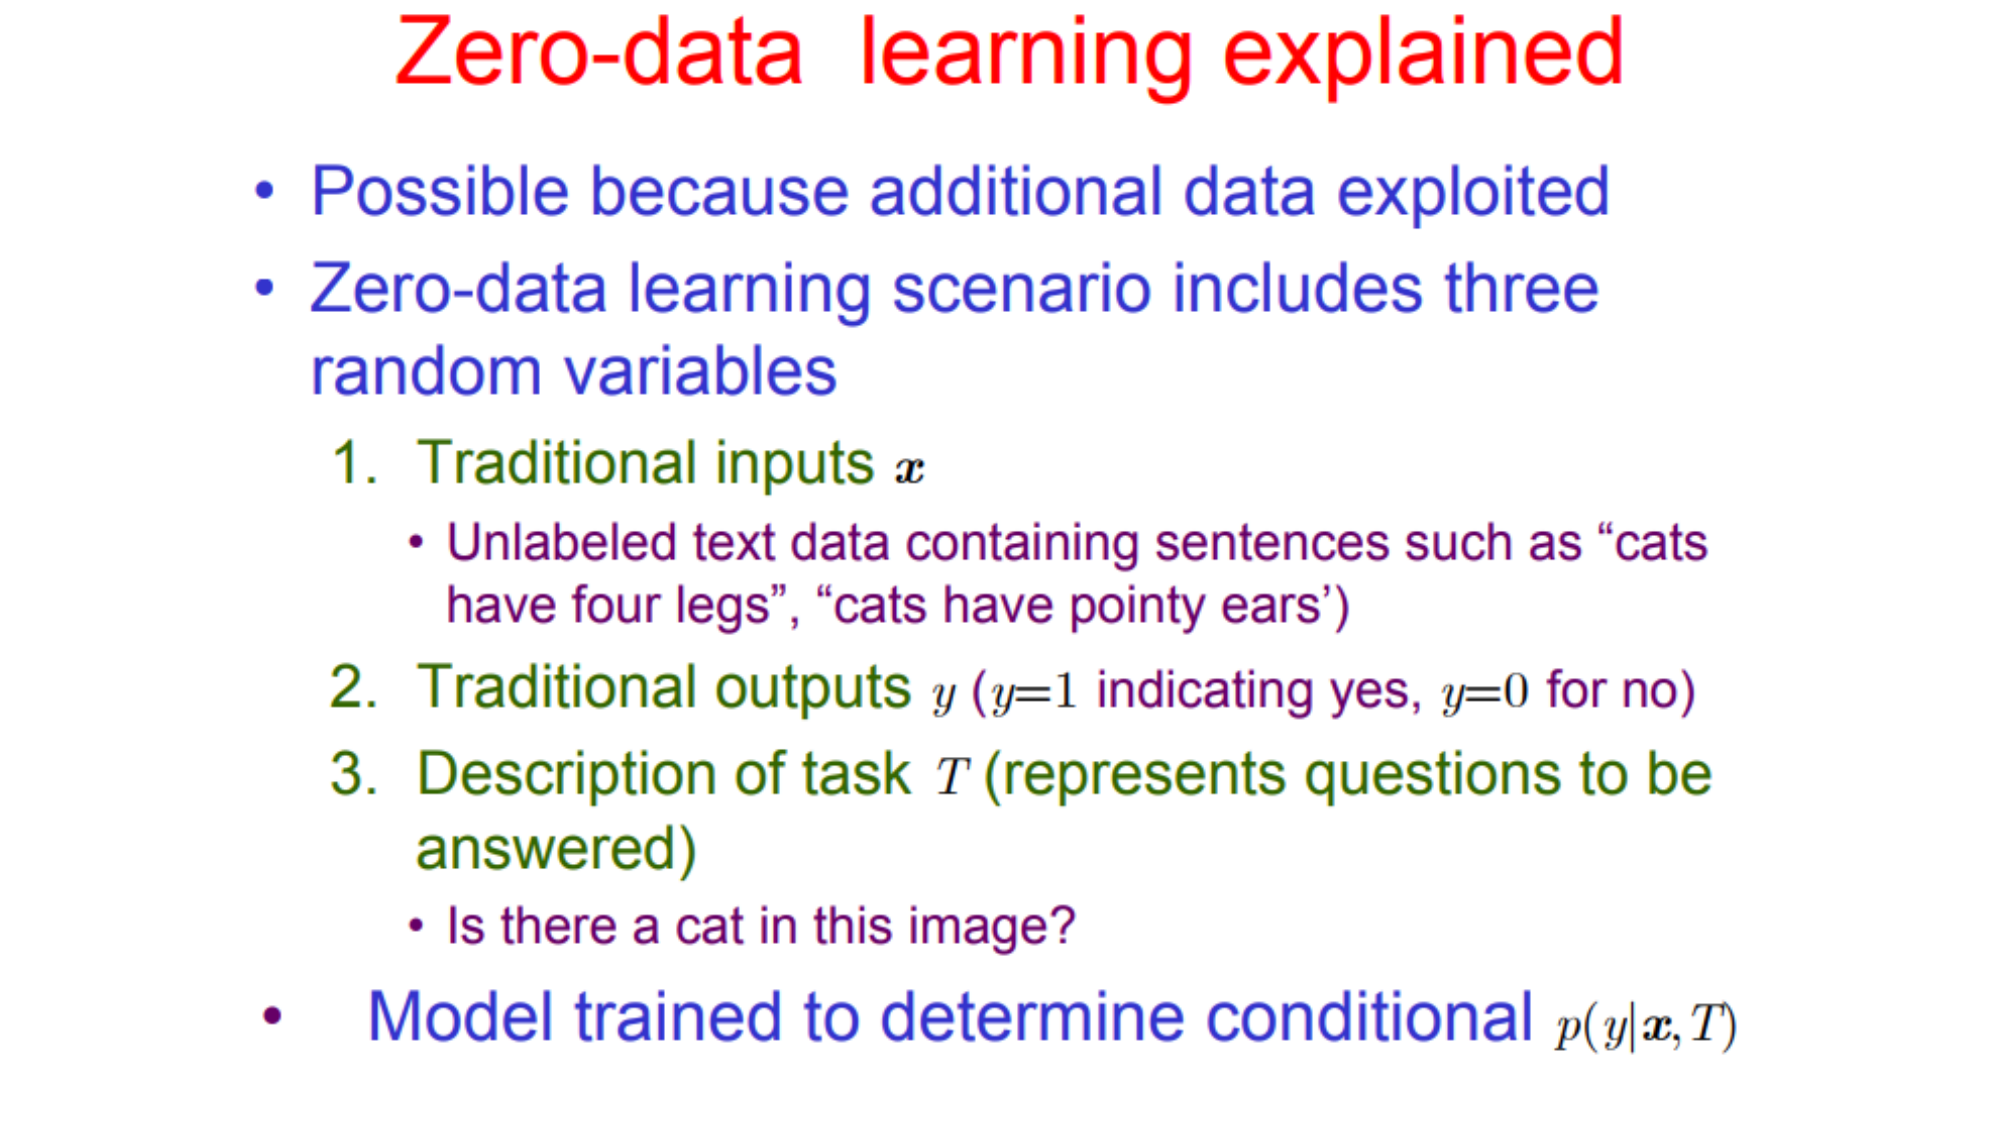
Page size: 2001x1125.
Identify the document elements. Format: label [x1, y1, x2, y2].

picture [233, 0, 1767, 1079]
